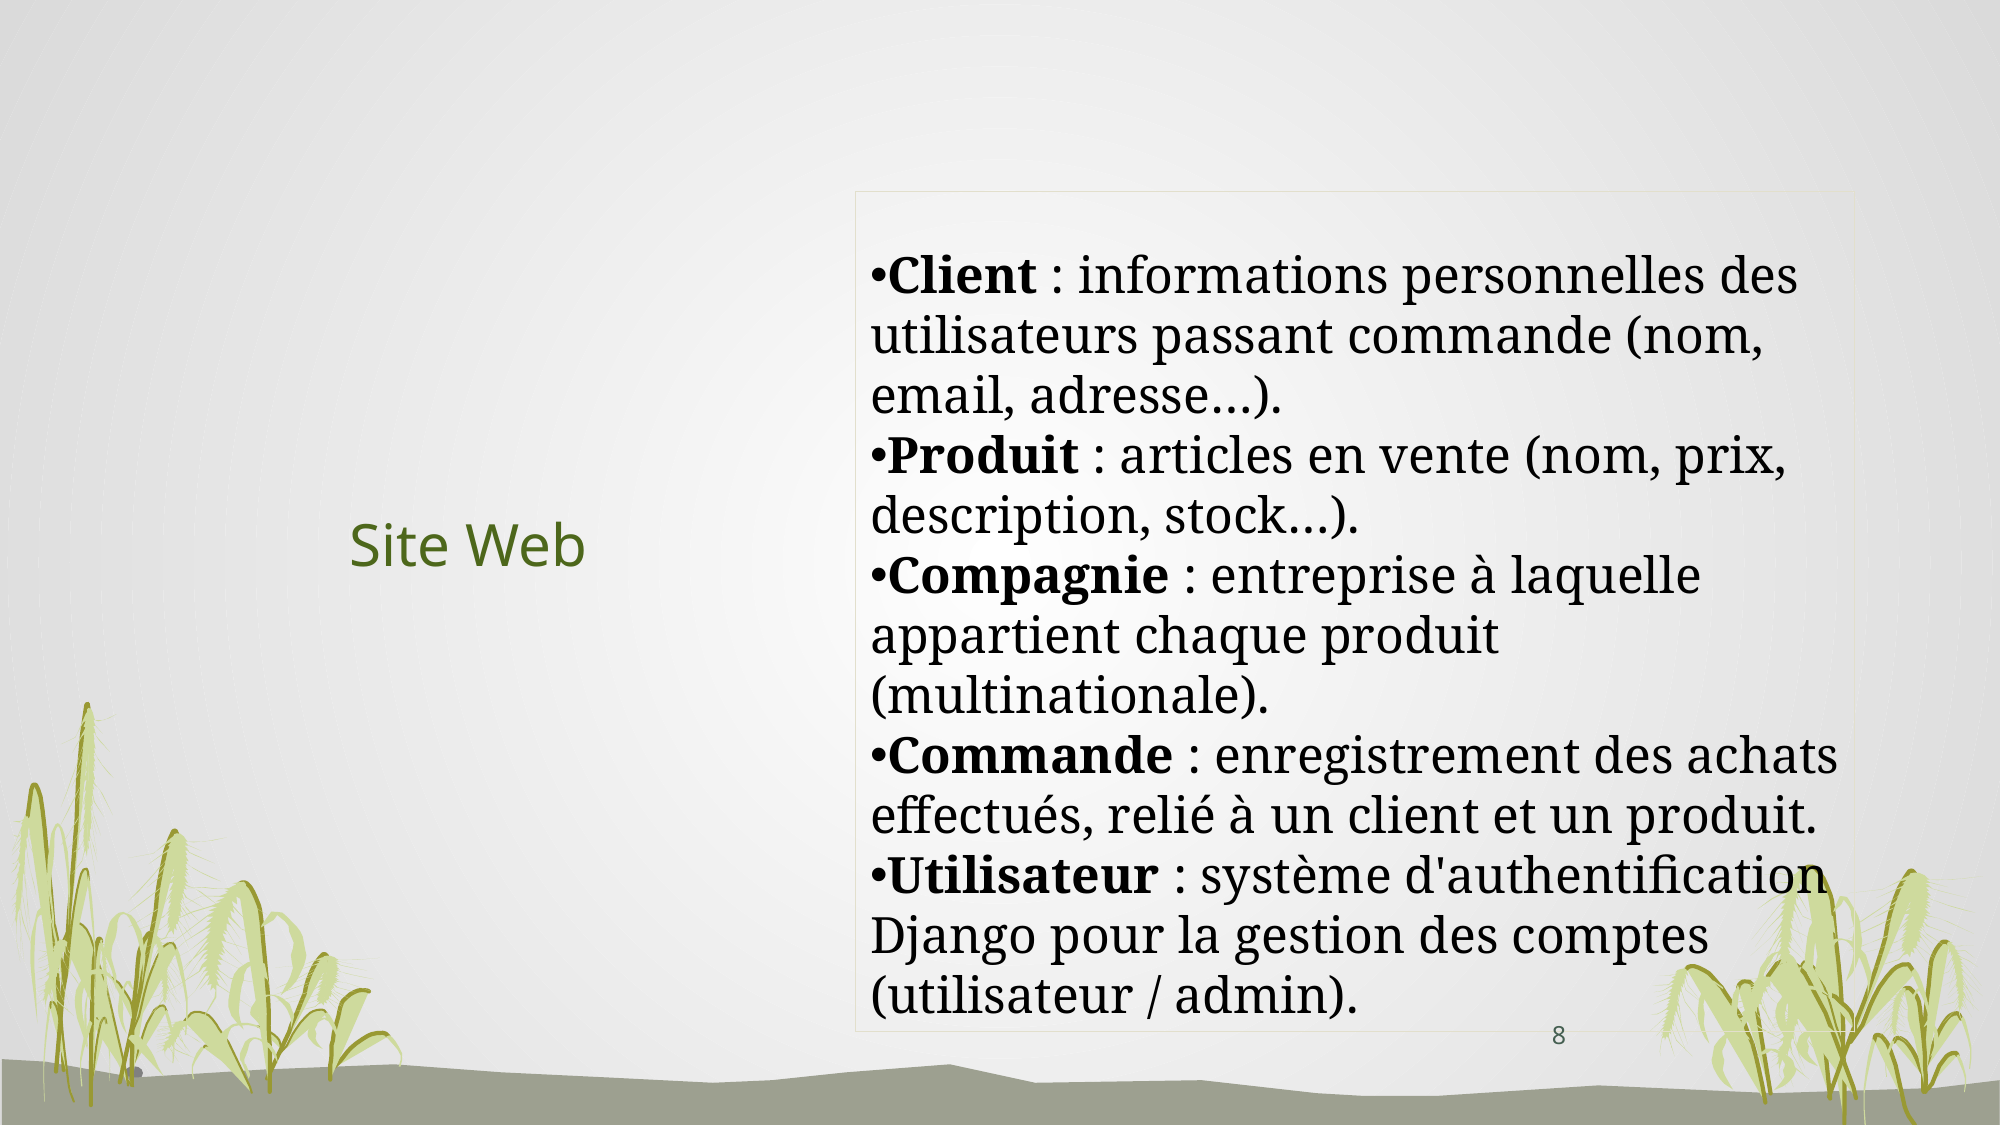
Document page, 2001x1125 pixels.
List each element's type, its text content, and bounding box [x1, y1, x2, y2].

title Site Web [145, 499, 792, 586]
slide_number 8 [1547, 1006, 1671, 1067]
text_box Client : informations personnelles des utilisateurs passant commande (nom, email, adresse…). Produit : articles en vente (nom, prix, description, stock…). Compagnie : entreprise à laquelle appartient chaque produit (multinationale). Commande : enregistrement des achats effectués, relié à un client et un produit. Utilisateur : système d'authentification Django pour la gestion des comptes (utilisateur / admin). [855, 191, 1855, 1032]
